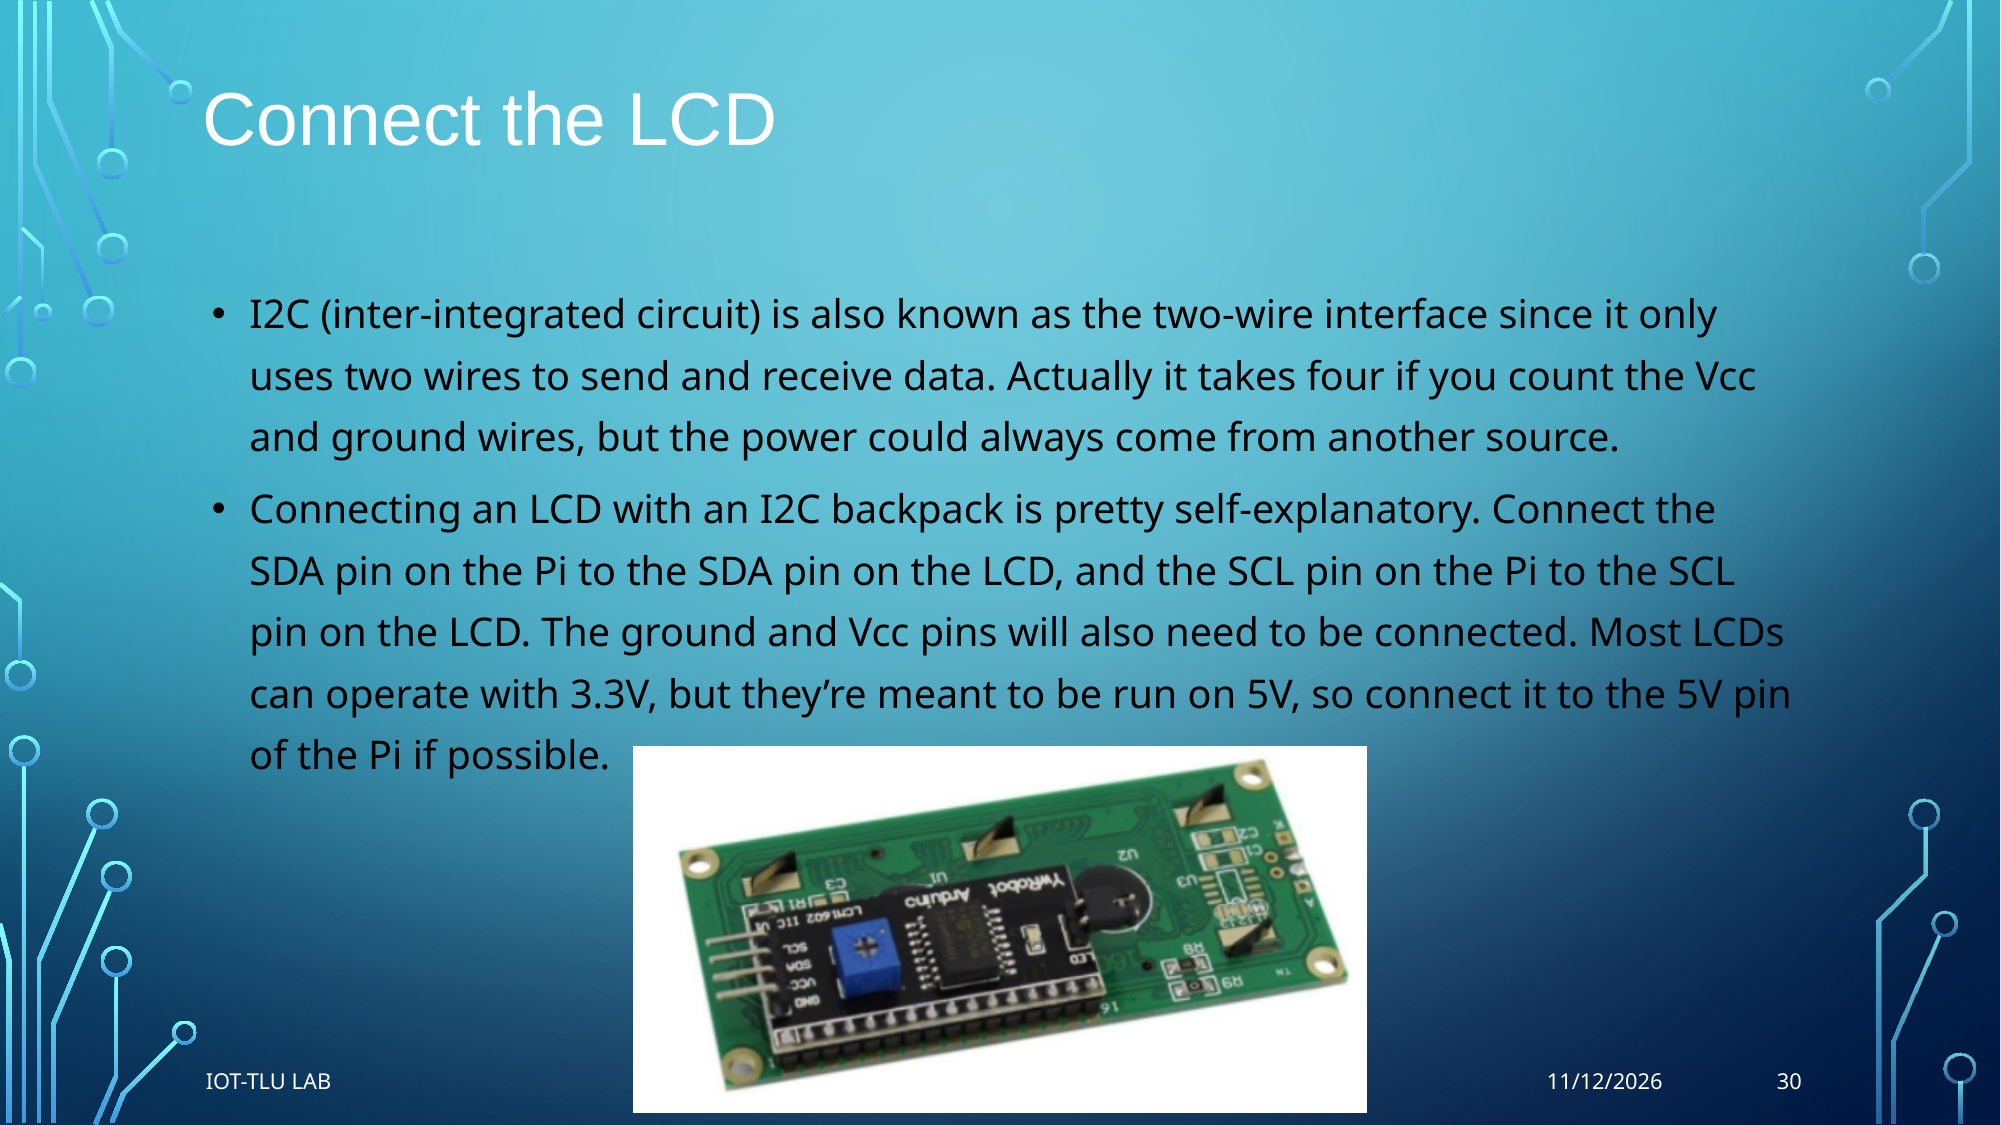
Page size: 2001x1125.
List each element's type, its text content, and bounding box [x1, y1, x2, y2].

slide_number 30 [1690, 1052, 1817, 1113]
title Connect the LCD [187, 0, 1813, 243]
picture [633, 746, 1367, 1113]
list I2C (inter-integrated circuit) is also known as the two-wire interface since it only uses two wires to send and receive data. Actually it takes four if you count the Vcc and ground wires, but the power could always come from another source. Connecting an LCD with an I2C backpack is pretty self-explanatory. Connect the SDA pin on the Pi to the SDA pin on the LCD, and the SCL pin on the Pi to the SCL pin on the LCD. The ground and Vcc pins will also need to be connected. Most LCDs can operate with 3.3V, but they’re meant to be run on 5V, so connect it to the 5V pin of the Pi if possible. [187, 267, 1813, 1022]
footer IoT-TLU Lab [190, 1052, 633, 1113]
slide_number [1367, 1052, 1678, 1113]
